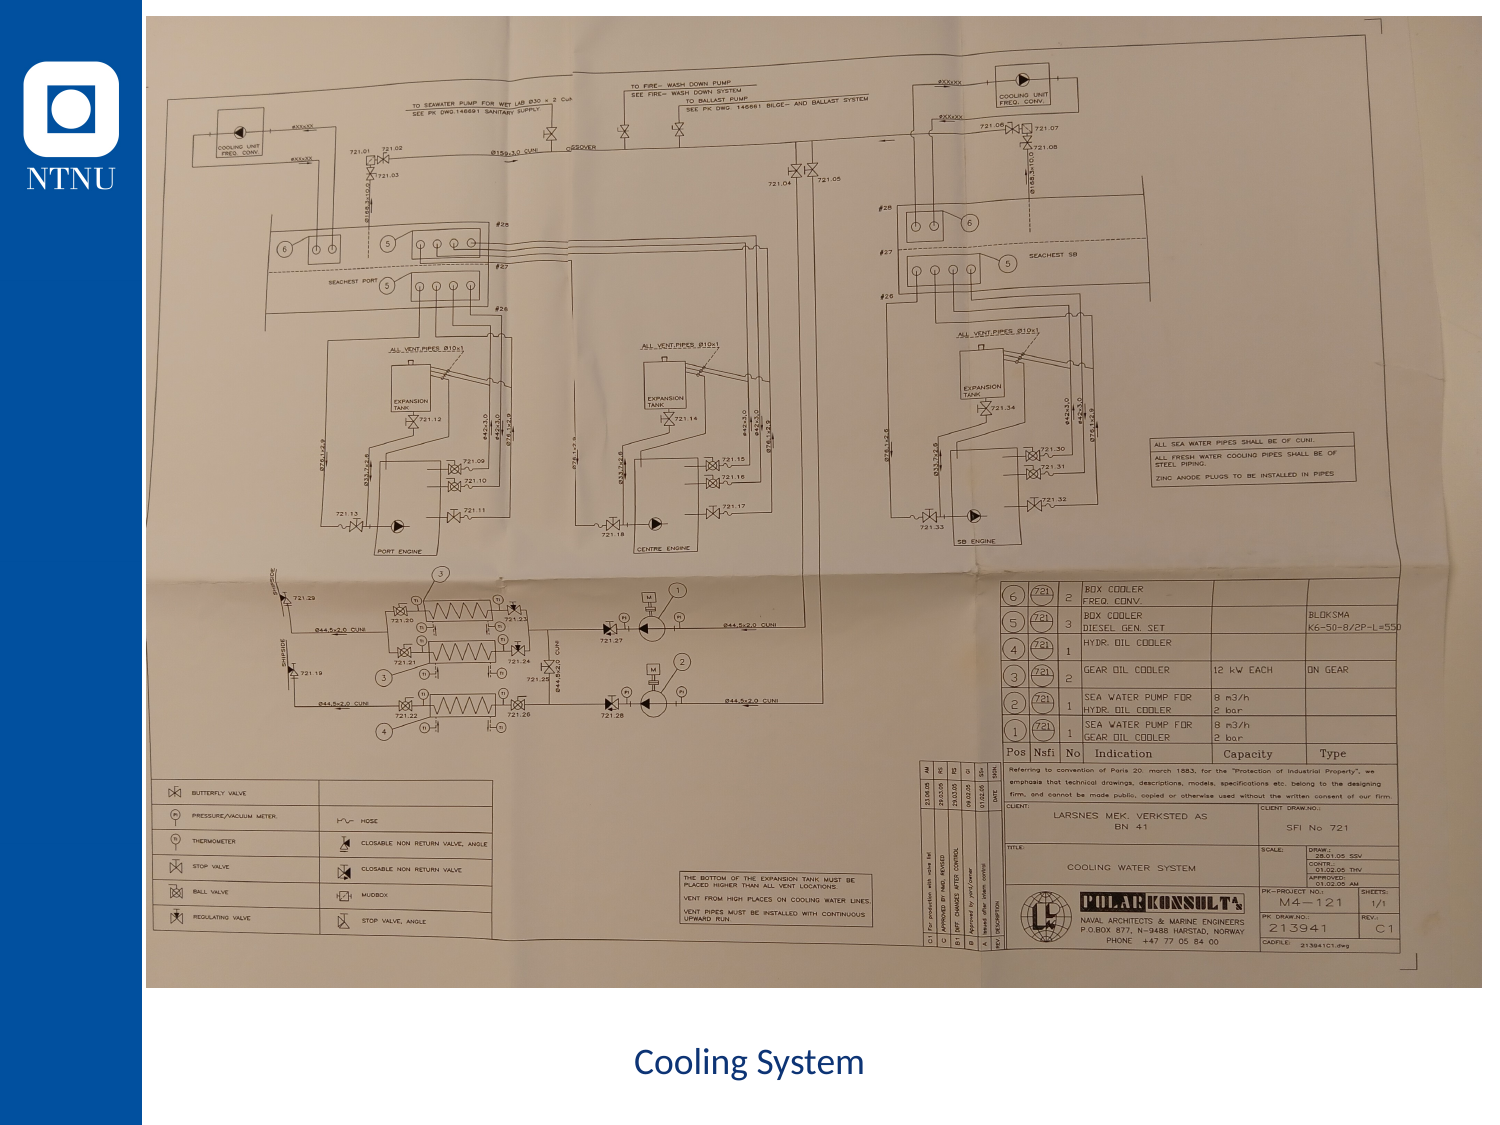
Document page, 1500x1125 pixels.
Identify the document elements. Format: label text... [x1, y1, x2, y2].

text_box Cooling System [619, 1029, 881, 1090]
picture [0, 0, 142, 1125]
picture [146, 15, 1482, 989]
